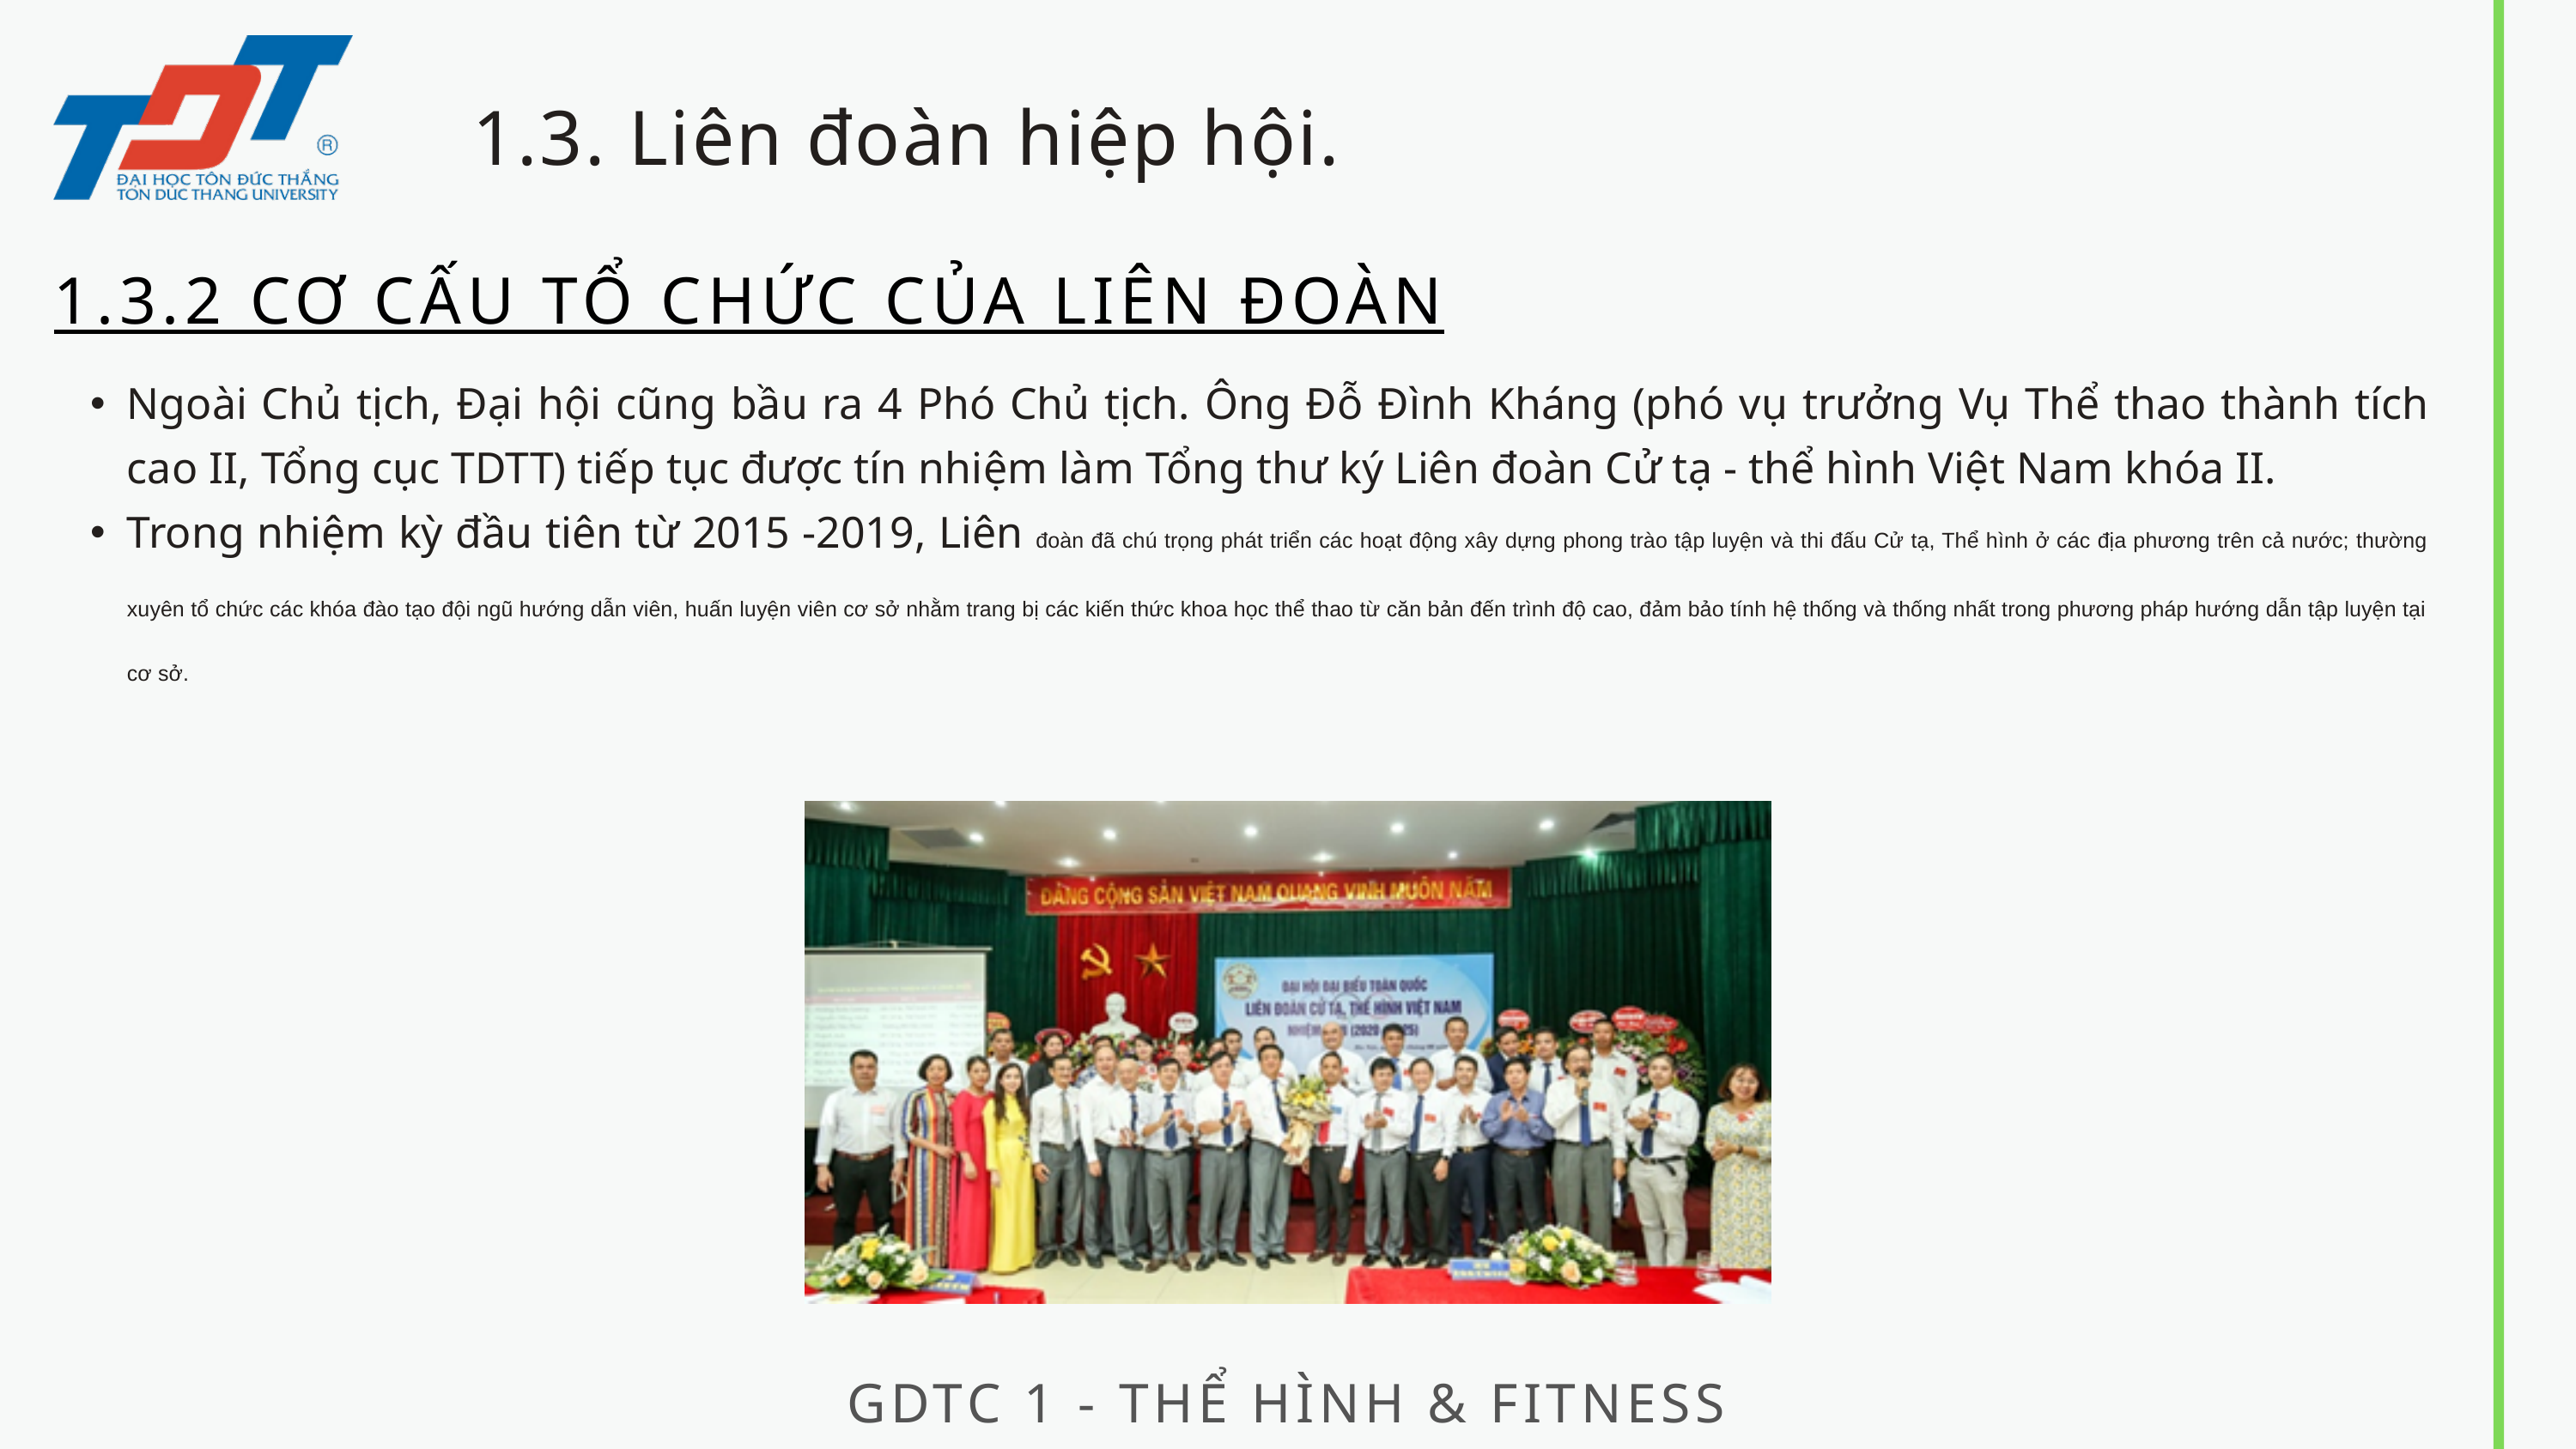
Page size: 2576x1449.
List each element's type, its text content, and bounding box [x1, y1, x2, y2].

text_box 1.3. Liên đoàn hiệp hội. [472, 74, 2513, 180]
text_box [2493, 180, 2505, 1449]
text_box [2493, 0, 2505, 74]
text_box 1.3.2 CƠ CẤU TỔ CHỨC CỦA LIÊN ĐOÀN [53, 246, 2312, 338]
text_box GDTC 1 - THỂ HÌNH & FITNESS [823, 1357, 1750, 1434]
text_box Ngoài Chủ tịch, Đại hội cũng bầu ra 4 Phó Chủ tịch. Ông Đỗ Đình Kháng (phó vụ trưởng Vụ Thể thao thành tích cao II, Tổng cục TDTT) tiếp tục được tín nhiệm làm Tổng thư ký Liên đoàn Cử tạ - thể hình Việt Nam khóa II. Trong nhiệm kỳ đầu tiên từ 2015 -2019, Liên đoàn đã chú trọng phát triển các hoạt động xây dựng phong trào tập luyện và thi đấu Cử tạ, Thể hình ở các địa phương trên cả nước; thường xuyên tổ chức các khóa đào tạo đội ngũ hướng dẫn viên, huấn luyện viên cơ sở nhằm trang bị các kiến thức khoa học thể thao từ căn bản đến trình độ cao, đảm bảo tính hệ thống và thống nhất trong phương pháp hướng dẫn tập luyện tại cơ sở. [53, 363, 2432, 750]
picture [53, 35, 354, 202]
picture [805, 801, 1771, 1304]
